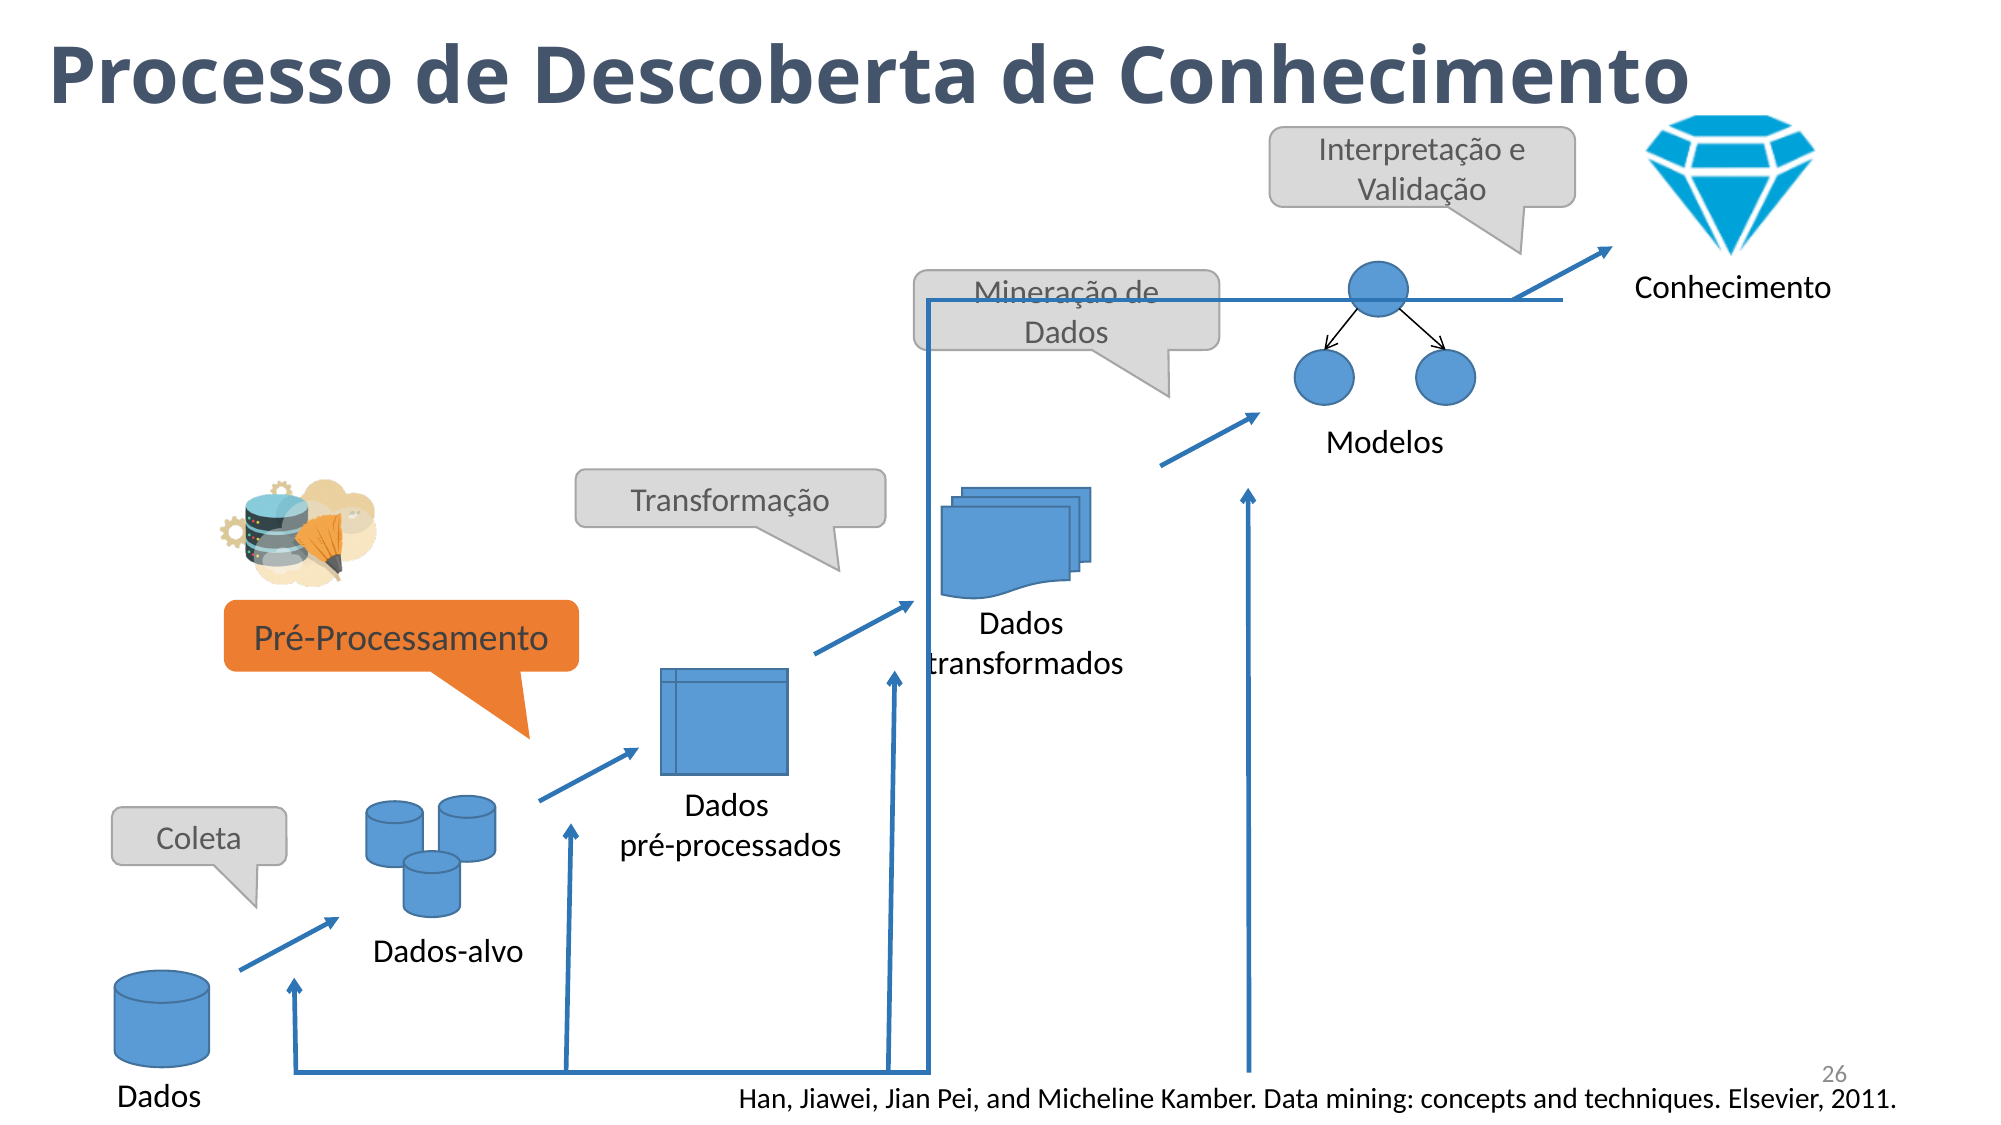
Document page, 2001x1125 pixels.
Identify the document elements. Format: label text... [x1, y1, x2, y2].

text_box Processo de Descoberta de Conhecimento [32, 0, 1887, 160]
text_box Han, Jiawei, Jian Pei, and Micheline Kamber. Data mining: concepts and techniques. Elsevier, 2011. [724, 1071, 1951, 1122]
picture [212, 458, 385, 599]
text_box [1257, 261, 1513, 299]
text_box Interpretação e Validação [1268, 126, 1577, 250]
text_box Pré-Processamento [223, 599, 294, 672]
text_box Coleta [110, 806, 288, 910]
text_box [294, 299, 1563, 1075]
slide_number 26 [1563, 1042, 1863, 1071]
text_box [1605, 112, 1861, 314]
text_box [102, 970, 240, 1123]
text_box Mineração de Dados [912, 269, 1221, 299]
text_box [239, 916, 294, 971]
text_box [1512, 246, 1613, 300]
